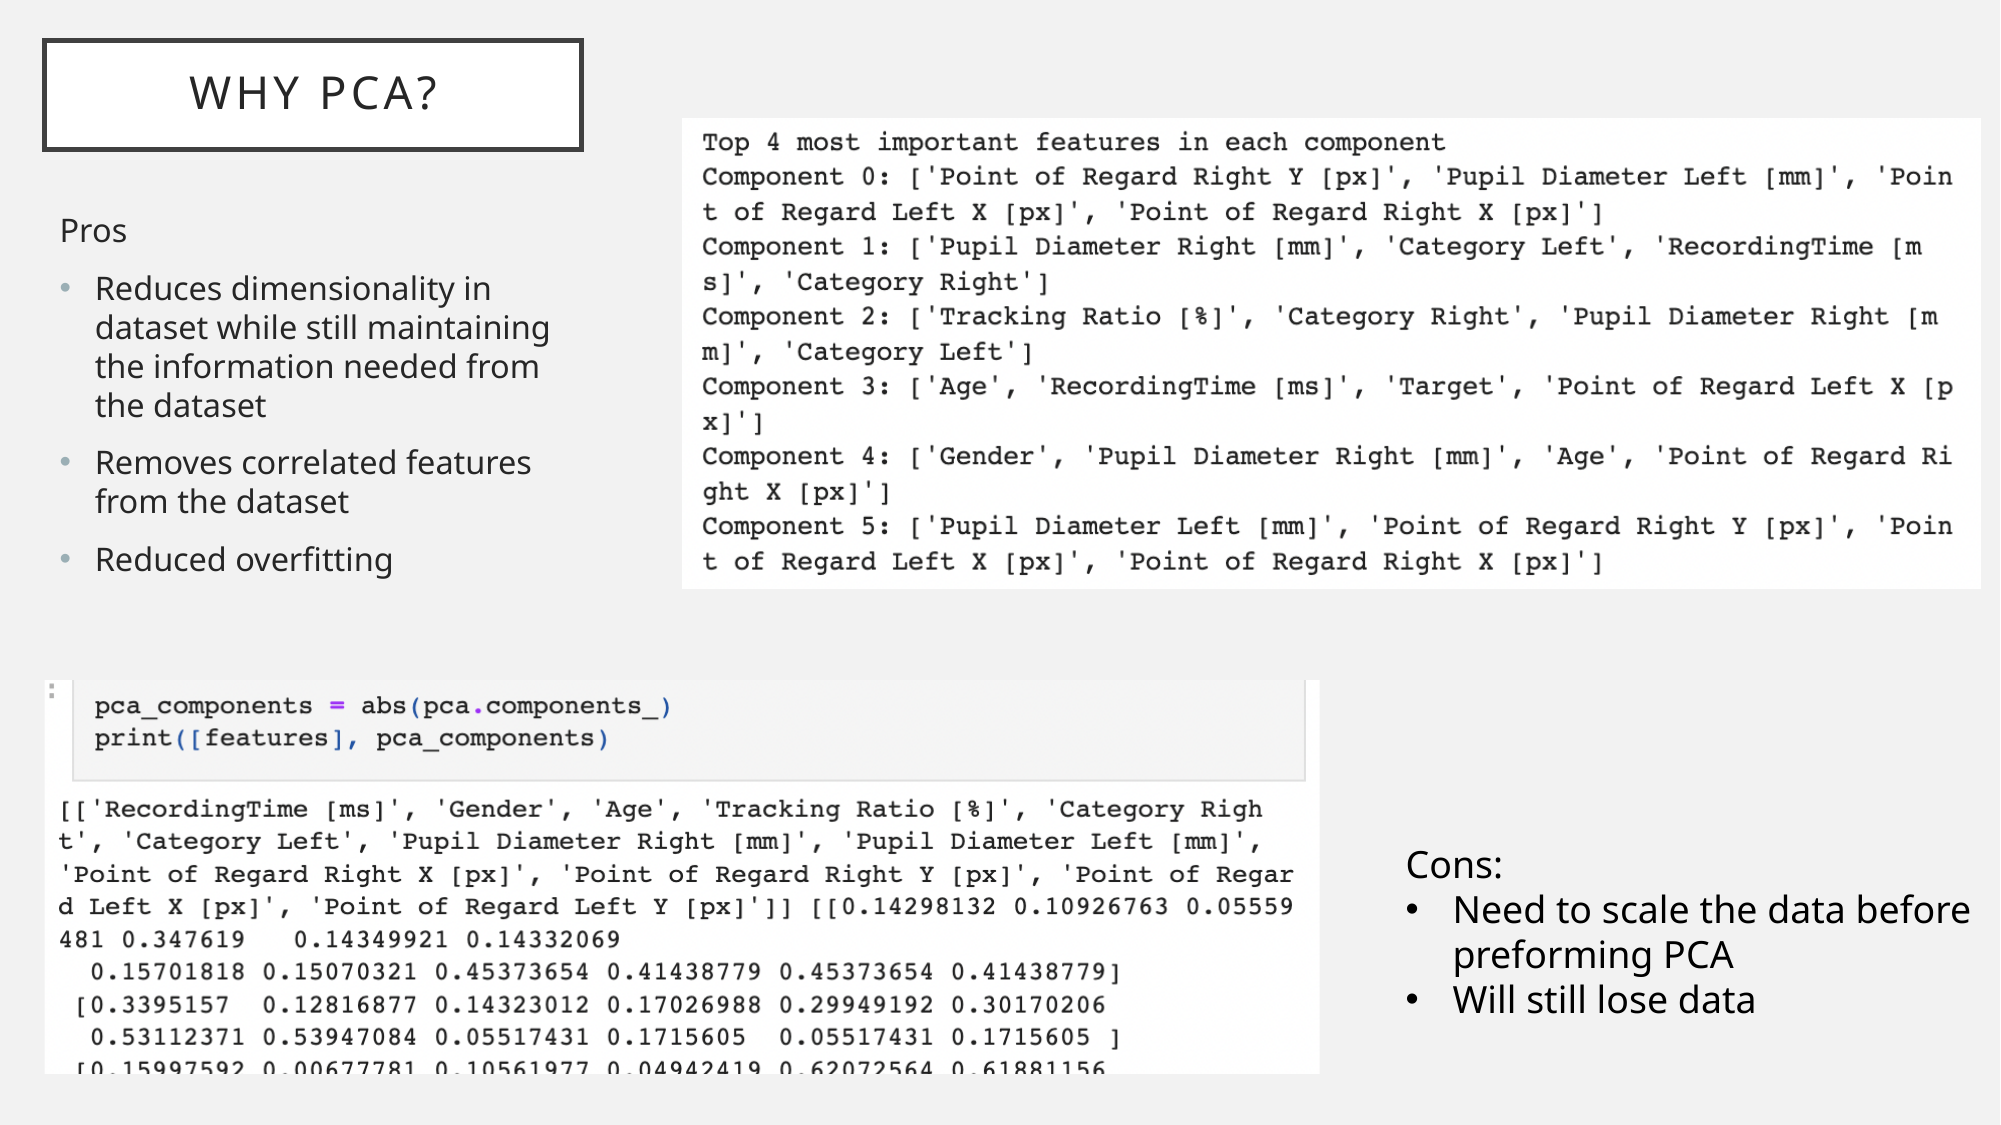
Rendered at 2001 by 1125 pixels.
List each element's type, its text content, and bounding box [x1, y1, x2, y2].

list Pros Reduces dimensionality in dataset while still maintaining the information needed from the dataset Removes correlated features from the dataset Reduced overfitting [44, 202, 612, 589]
text_box Cons: Need to scale the data before preforming PCA Will still lose data [1390, 833, 2000, 1029]
picture [44, 680, 1320, 1074]
picture [681, 118, 1981, 589]
title WHY PCA? [42, 38, 584, 152]
